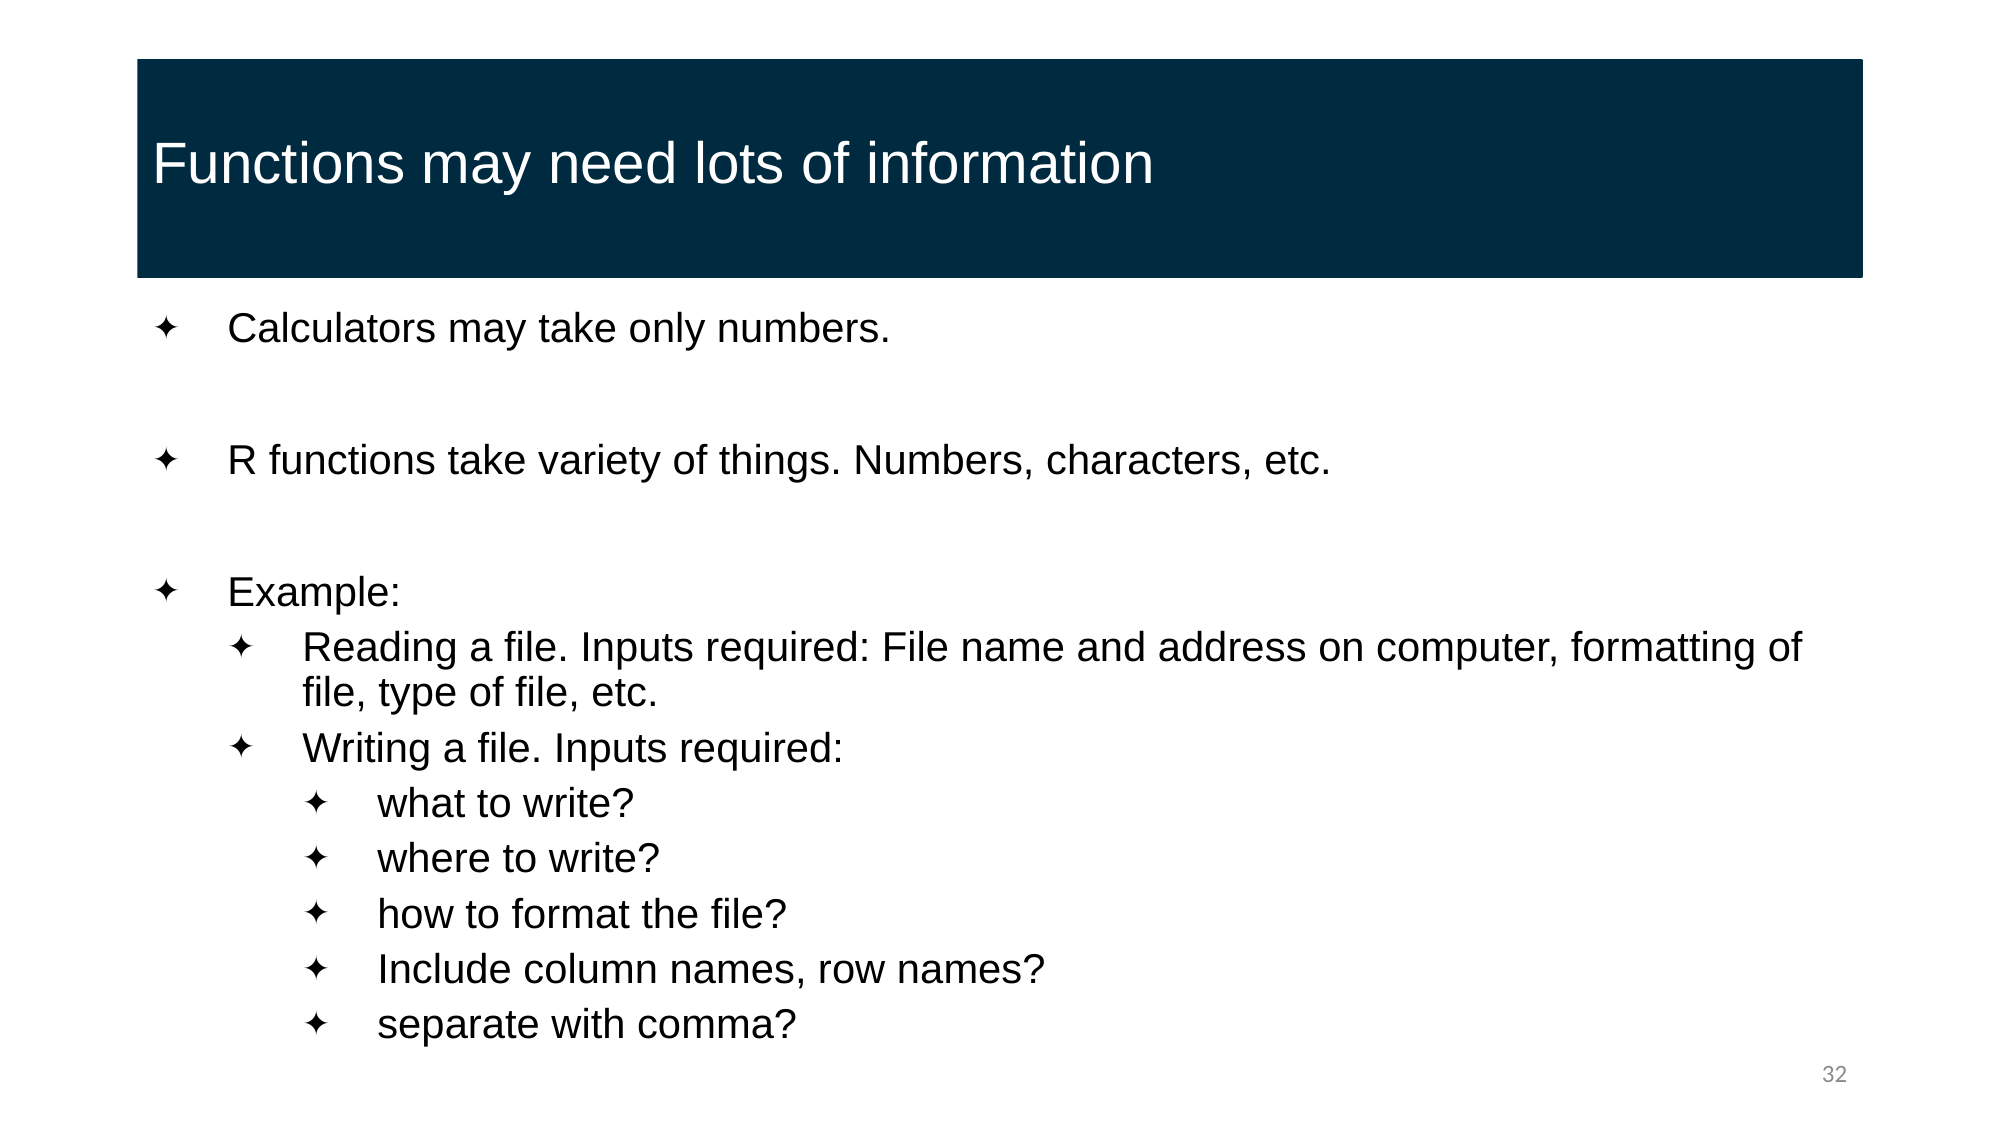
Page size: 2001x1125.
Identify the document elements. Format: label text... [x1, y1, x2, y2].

slide_number 32 [1412, 1042, 1863, 1103]
title Functions may need lots of information [137, 59, 1863, 278]
list Calculators may take only numbers. R functions take variety of things. Numbers, characters, etc. Example: Reading a file. Inputs required: File name and address on computer, formatting of file, type of file, etc. Writing a file. Inputs required: what to write? where to write? how to format the file? Include column names, row names? separate with comma? [137, 299, 1863, 1014]
